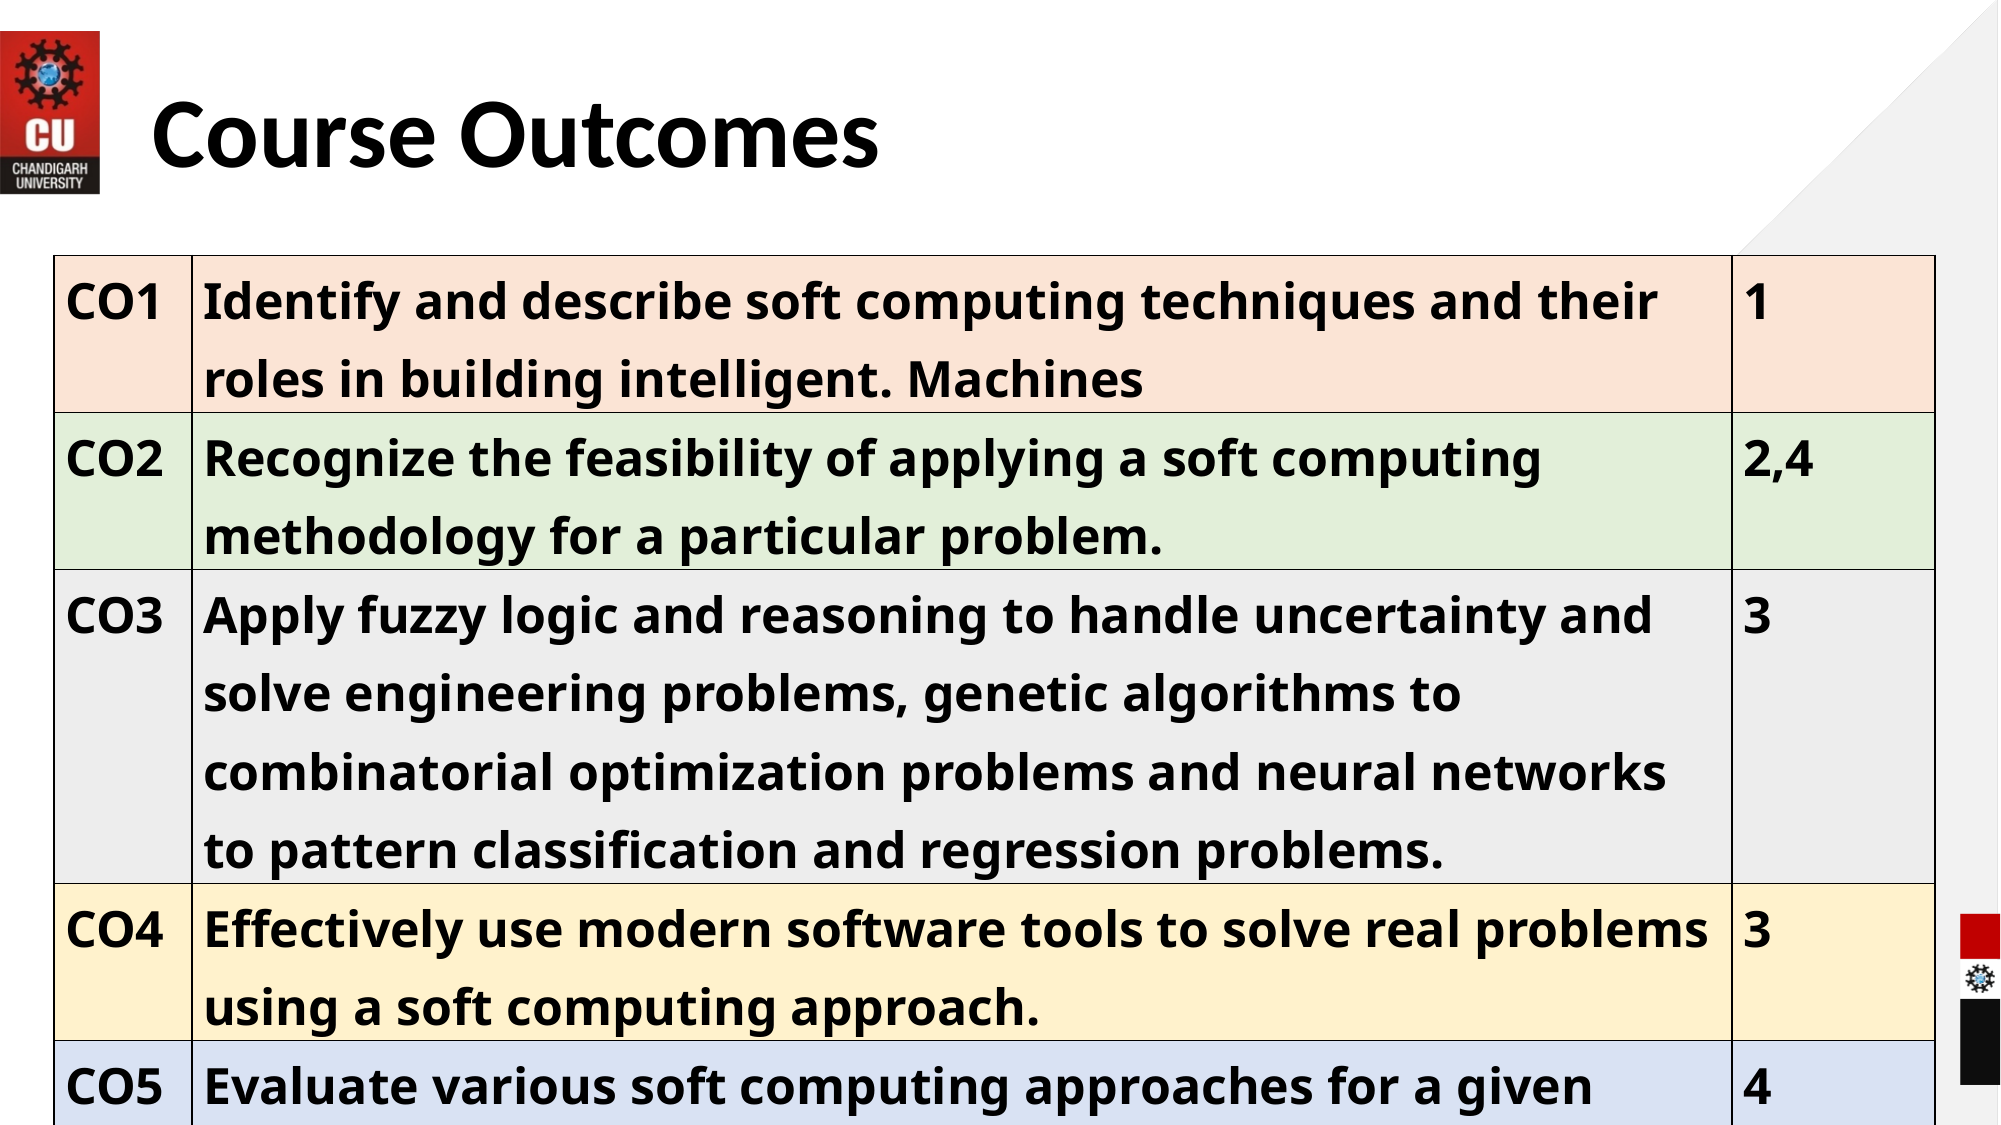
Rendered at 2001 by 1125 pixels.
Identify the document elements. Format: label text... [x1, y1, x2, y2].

table_cell Apply fuzzy logic and reasoning to handle uncertainty and solve engineering problems, genetic algorithms to combinatorial optimization problems and neural networks to pattern classification and regression problems. [193, 570, 1731, 883]
table_cell CO3 [55, 570, 191, 883]
table_cell CO5 [55, 1041, 191, 1125]
table_cell CO2 [55, 413, 191, 569]
table_cell 2,4 [1733, 413, 1934, 569]
title Course Outcomes [137, 75, 1245, 197]
table_cell Recognize the feasibility of applying a soft computing methodology for a particular problem. [193, 413, 1731, 569]
table_header CO1 [55, 256, 191, 412]
table_cell 4 [1733, 1041, 1934, 1125]
picture [0, 0, 2001, 1125]
table_cell 3 [1733, 570, 1934, 883]
table_header 1 [1733, 256, 1934, 412]
table_cell CO4 [55, 884, 191, 1040]
table_header Identify and describe soft computing techniques and their roles in building intelligent. Machines [193, 256, 1731, 412]
table_cell Effectively use modern software tools to solve real problems using a soft computing approach. [193, 884, 1731, 1040]
table_cell 3 [1733, 884, 1934, 1040]
table_cell Evaluate various soft computing approaches for a given problem. [193, 1041, 1731, 1125]
